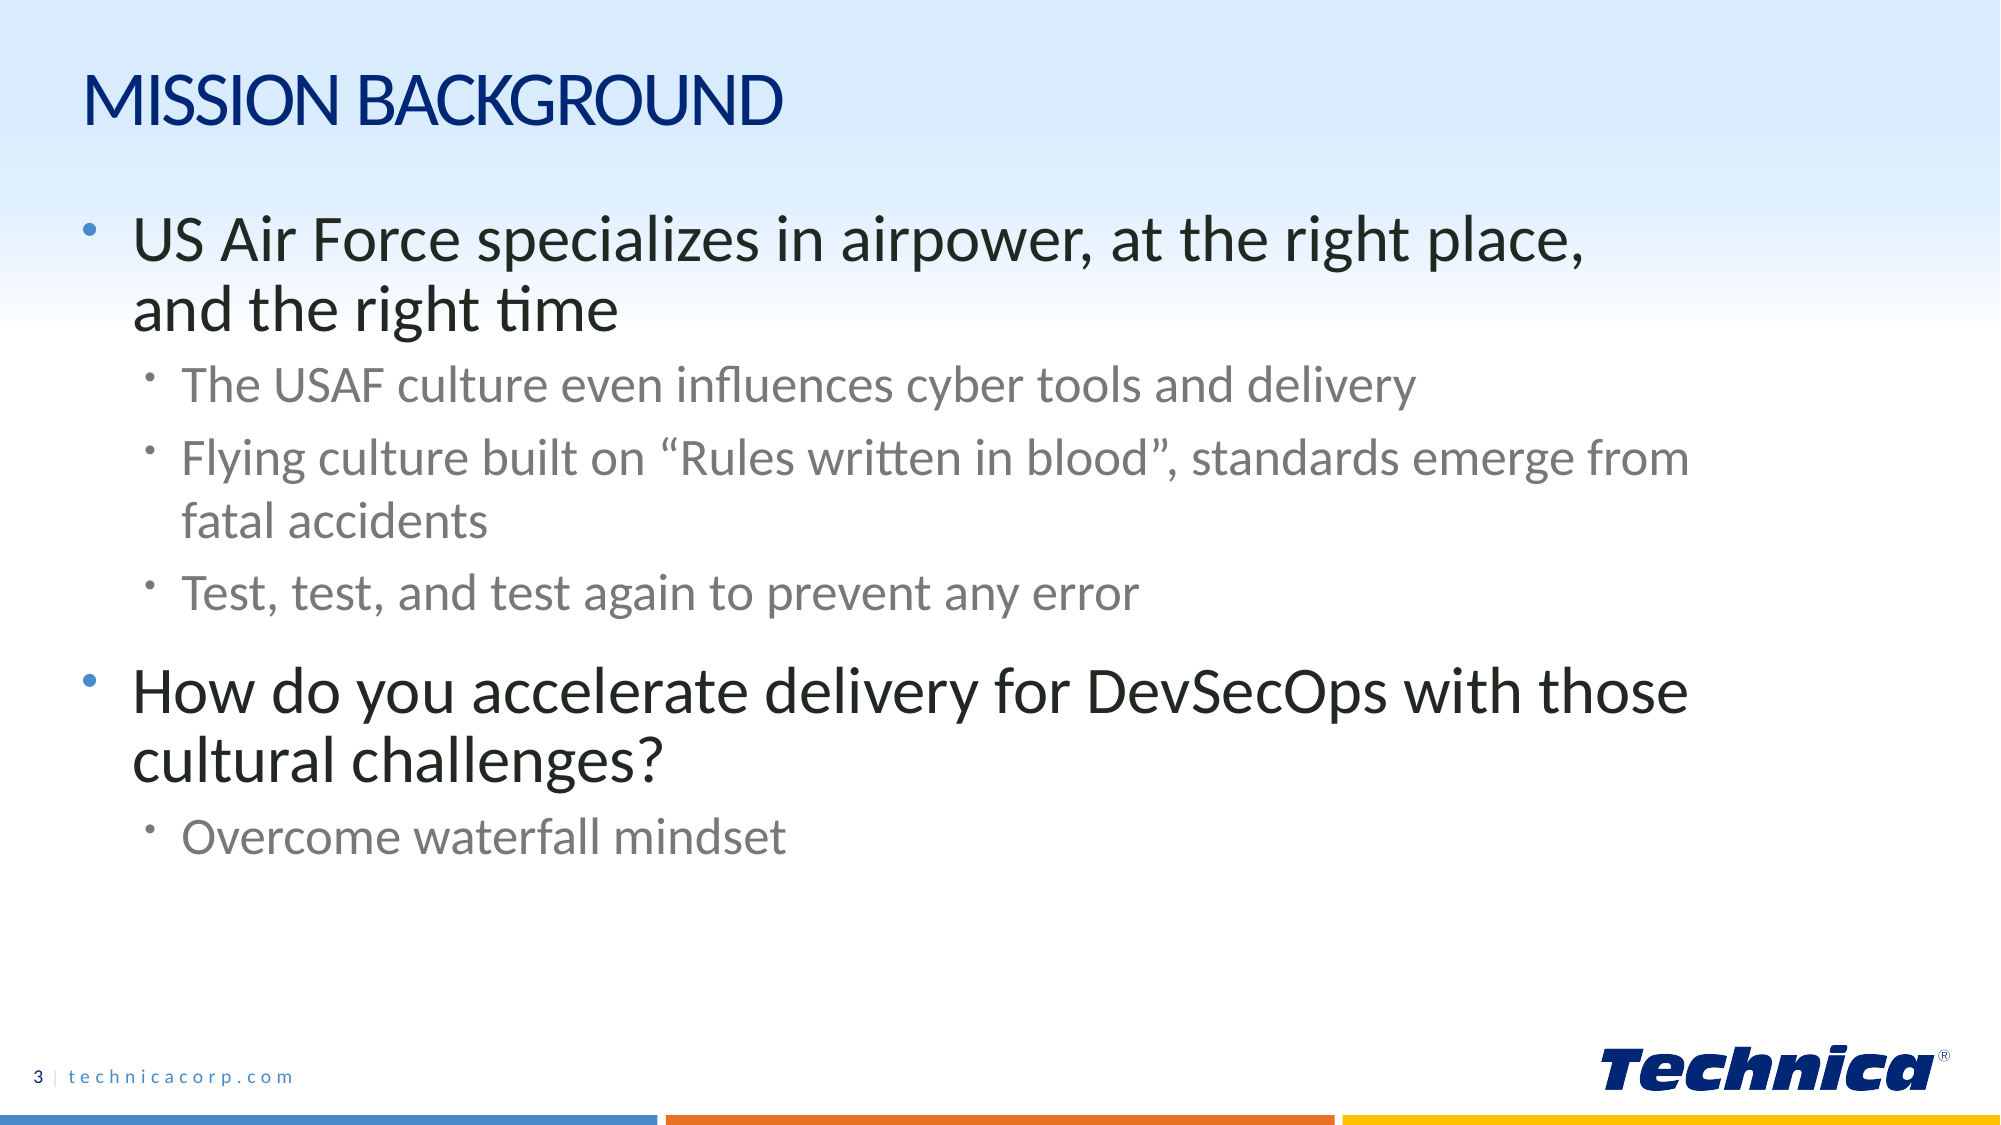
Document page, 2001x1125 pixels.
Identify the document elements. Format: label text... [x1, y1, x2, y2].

list US Air Force specializes in airpower, at the right place, and the right time The USAF culture even influences cyber tools and delivery Flying culture built on “Rules written in blood”, standards emerge from fatal accidents Test, test, and test again to prevent any error How do you accelerate delivery for DevSecOps with those cultural challenges? Overcome waterfall mindset [66, 198, 1716, 1023]
picture [1601, 1045, 1950, 1091]
title Mission Background [66, 66, 1812, 246]
